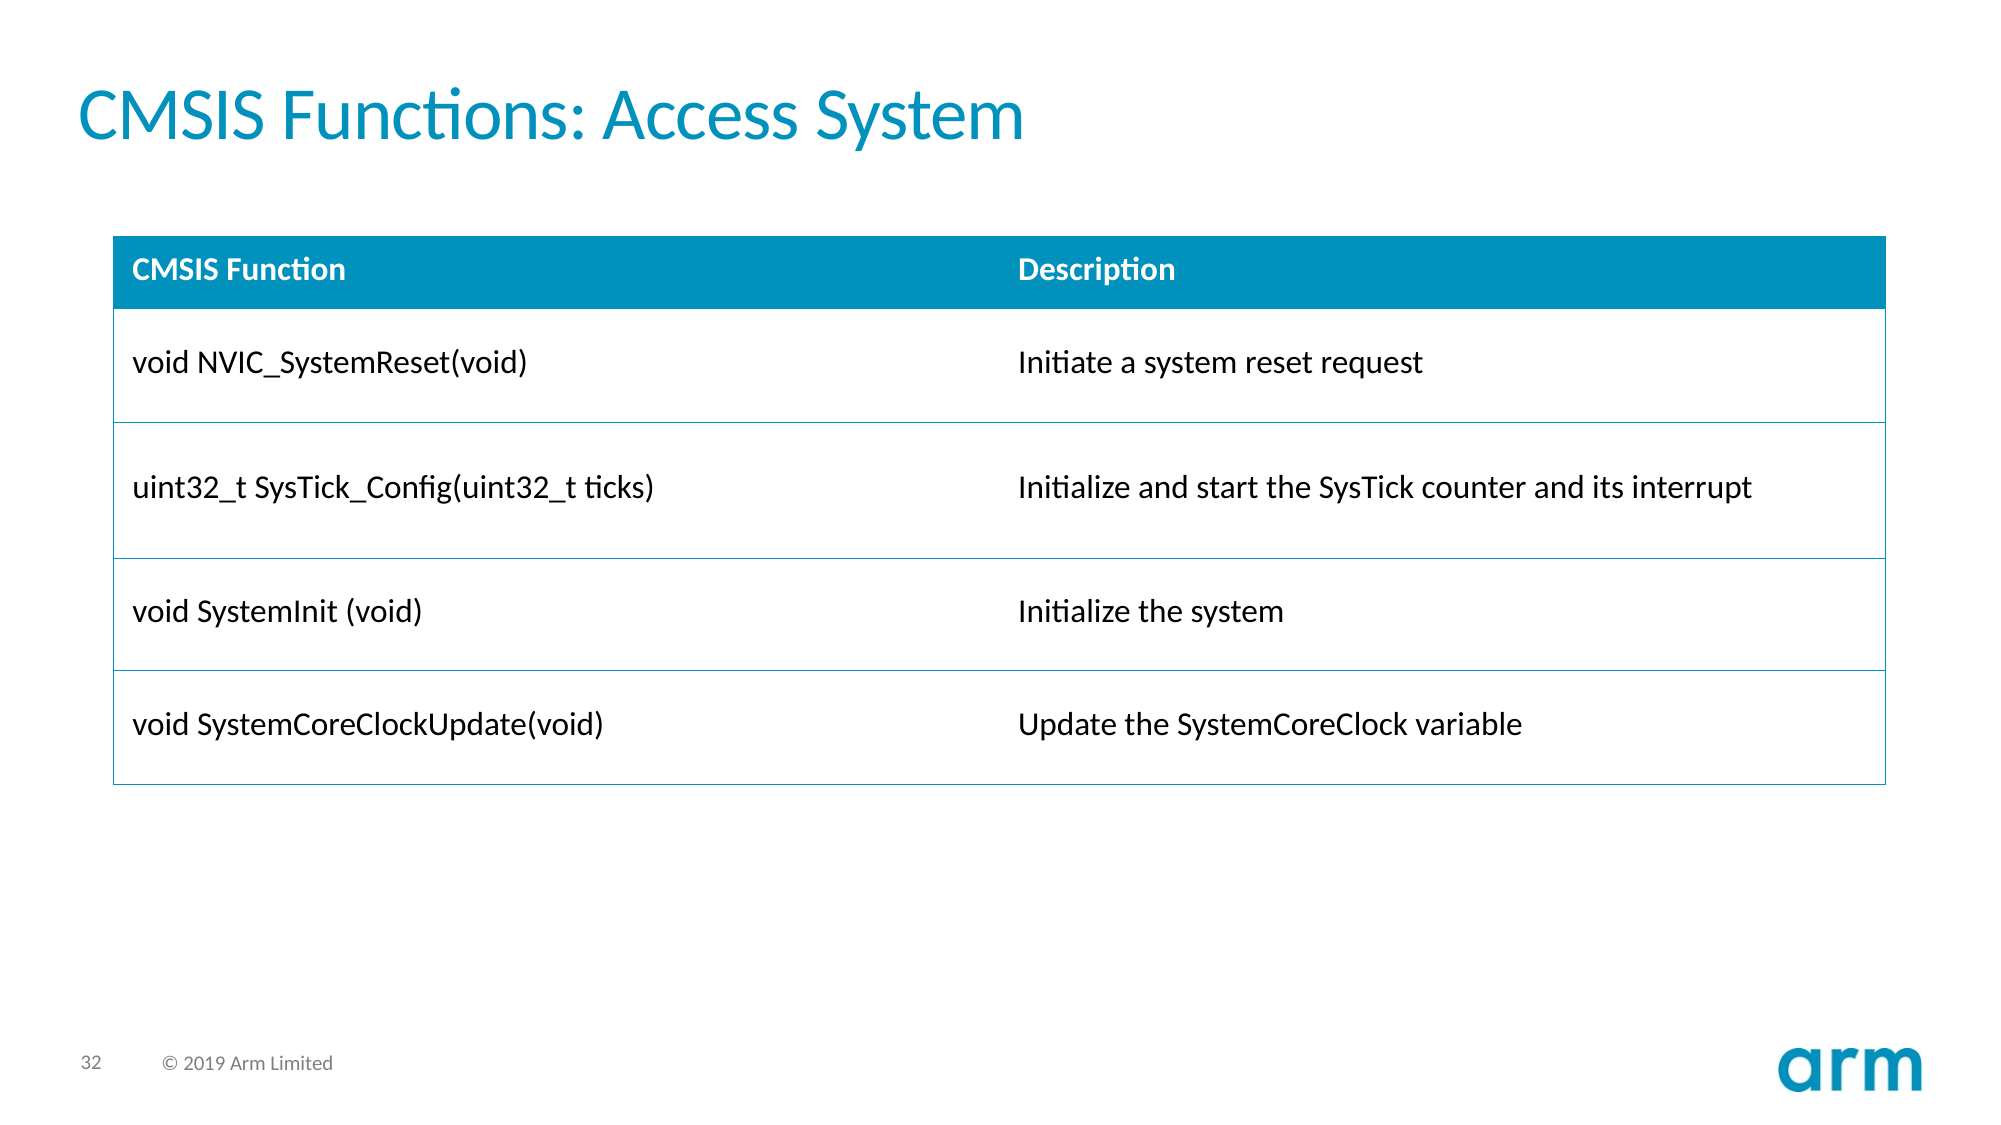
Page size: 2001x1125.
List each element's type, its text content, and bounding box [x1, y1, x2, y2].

table_cell Initialize the system [1000, 559, 1885, 670]
table_header CMSIS Function [114, 237, 1000, 308]
table_cell Update the SystemCoreClock variable [1000, 671, 1885, 784]
picture [1911, 1048, 1922, 1062]
table_cell Initiate a system reset request [1000, 309, 1885, 422]
title CMSIS Functions: Access System [78, 78, 1922, 186]
table_cell void SystemInit (void) [114, 559, 1000, 670]
table_cell Initialize and start the SysTick counter and its interrupt [1000, 423, 1885, 558]
table_header Description [1000, 237, 1885, 308]
table_cell void SystemCoreClockUpdate(void) [114, 671, 1000, 784]
table_cell uint32_t SysTick_Config(uint32_t ticks) [114, 423, 1000, 558]
table_cell void NVIC_SystemReset(void) [114, 309, 1000, 422]
picture [1803, 1048, 1922, 1092]
picture [1889, 1048, 1903, 1053]
picture [1778, 1072, 1794, 1092]
picture [1778, 1048, 1794, 1067]
picture [1788, 1056, 1812, 1083]
